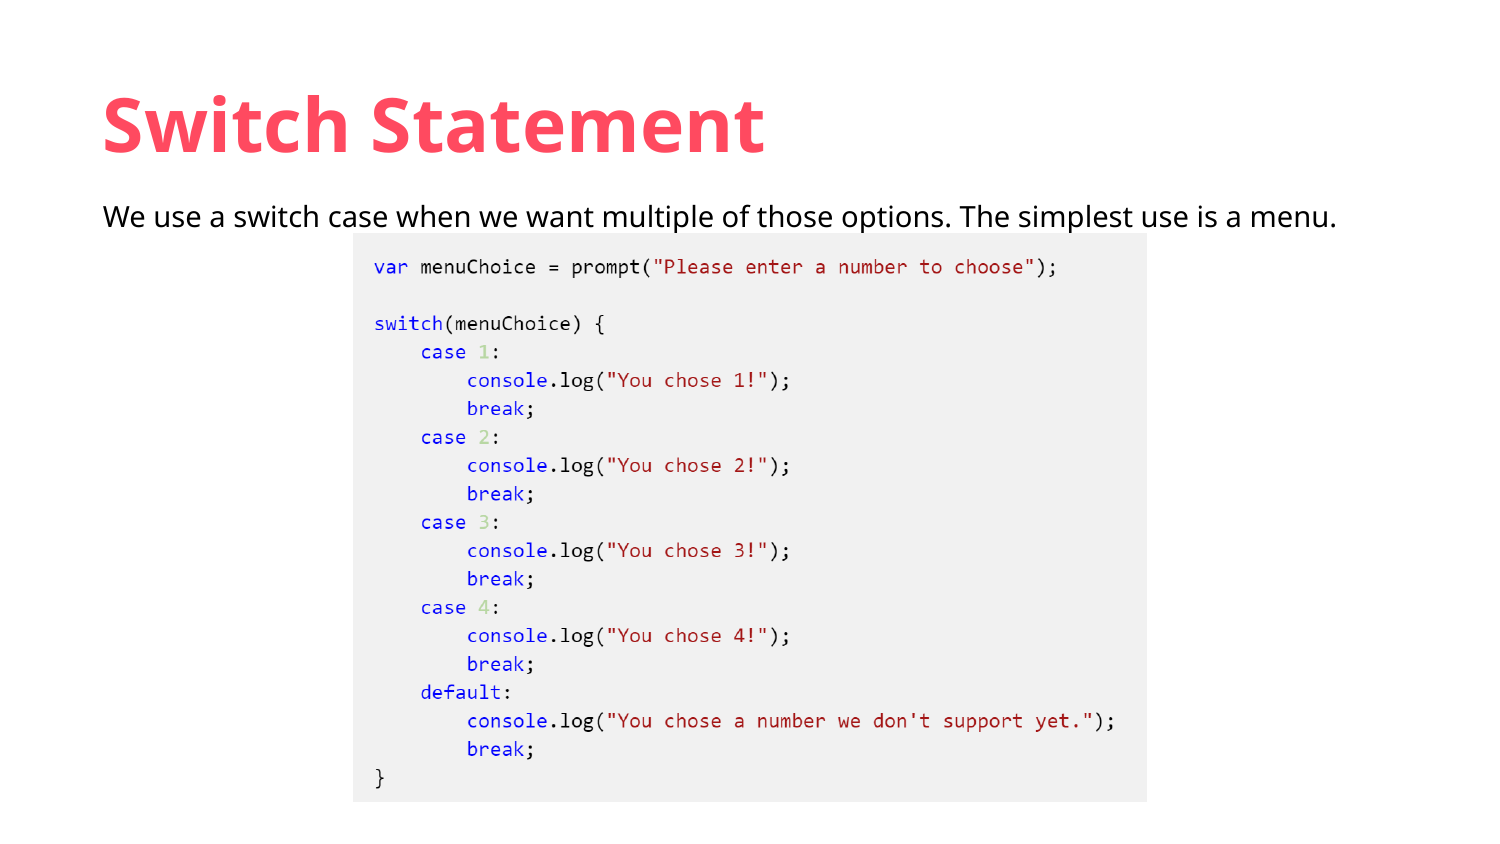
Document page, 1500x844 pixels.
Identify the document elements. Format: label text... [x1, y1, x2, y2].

title We use a switch case when we want multiple of those options. The simplest use is a menu. [87, 178, 1448, 746]
picture [353, 233, 1147, 802]
title Switch Statement [87, 62, 941, 178]
